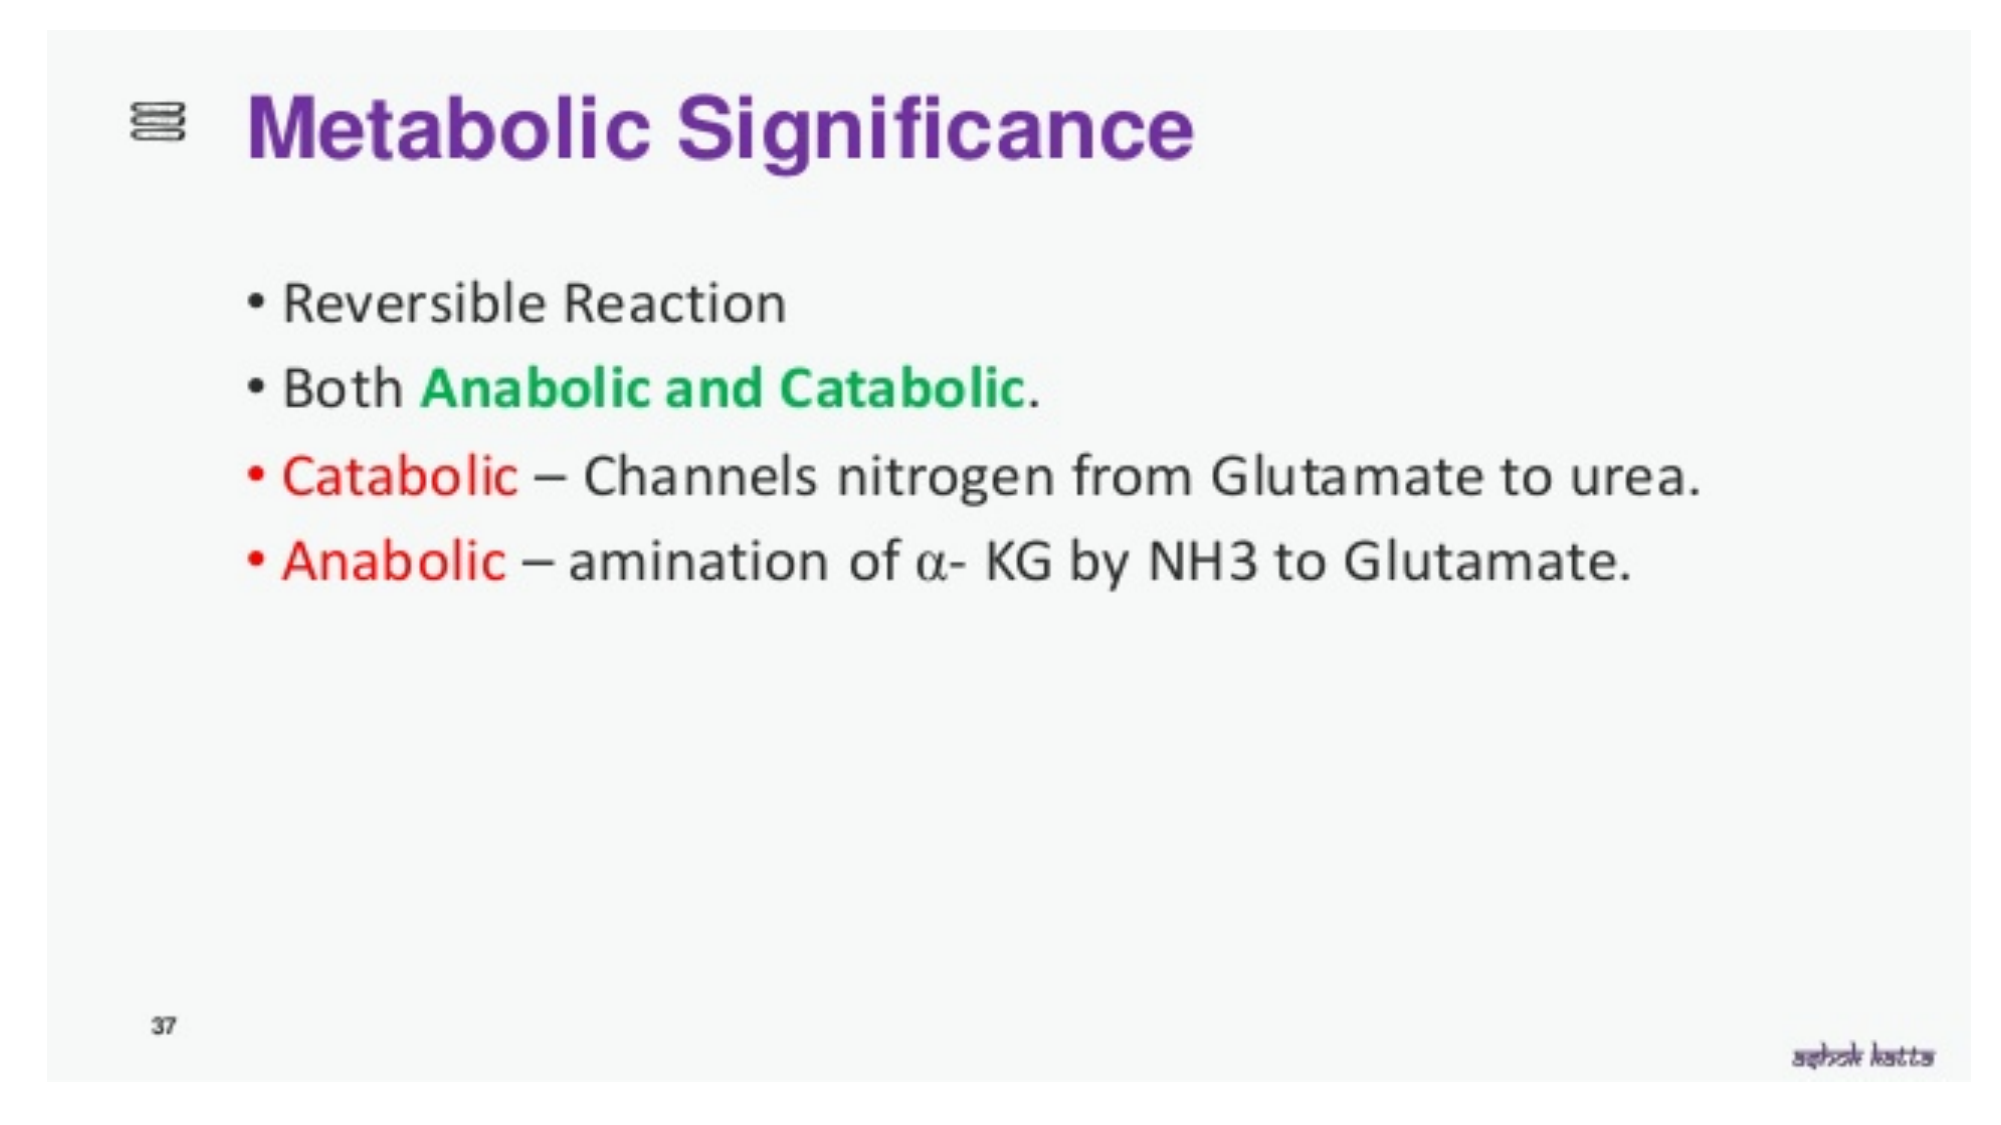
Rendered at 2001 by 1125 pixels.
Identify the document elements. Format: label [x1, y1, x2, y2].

picture [47, 30, 1971, 1082]
